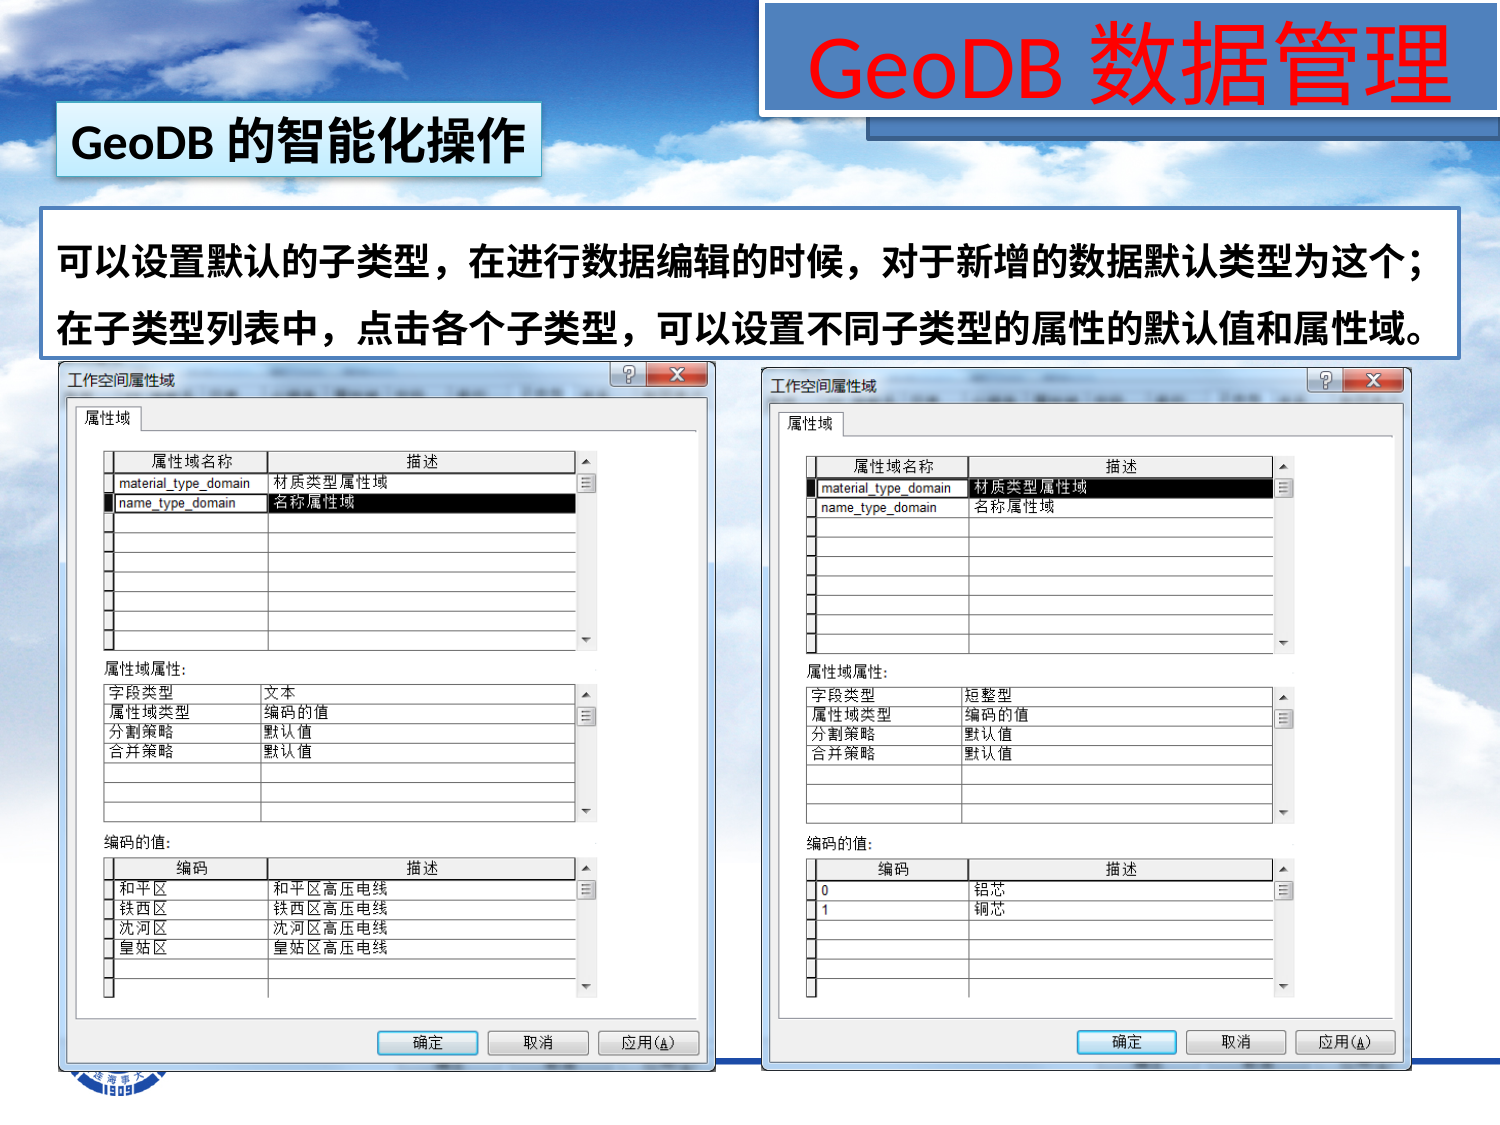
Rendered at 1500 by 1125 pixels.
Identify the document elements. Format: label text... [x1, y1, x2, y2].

text_box 可以设置默认的子类型，在进行数据编辑的时候，对于新增的数据默认类型为这个； 在子类型列表中，点击各个子类型，可以设置不同子类型的属性的默认值和属性域。 [39, 206, 1461, 360]
picture [0, 0, 1500, 1125]
text_box GeoDB数据管理 [759, 0, 1500, 117]
text_box GeoDB的智能化操作 [56, 101, 542, 177]
